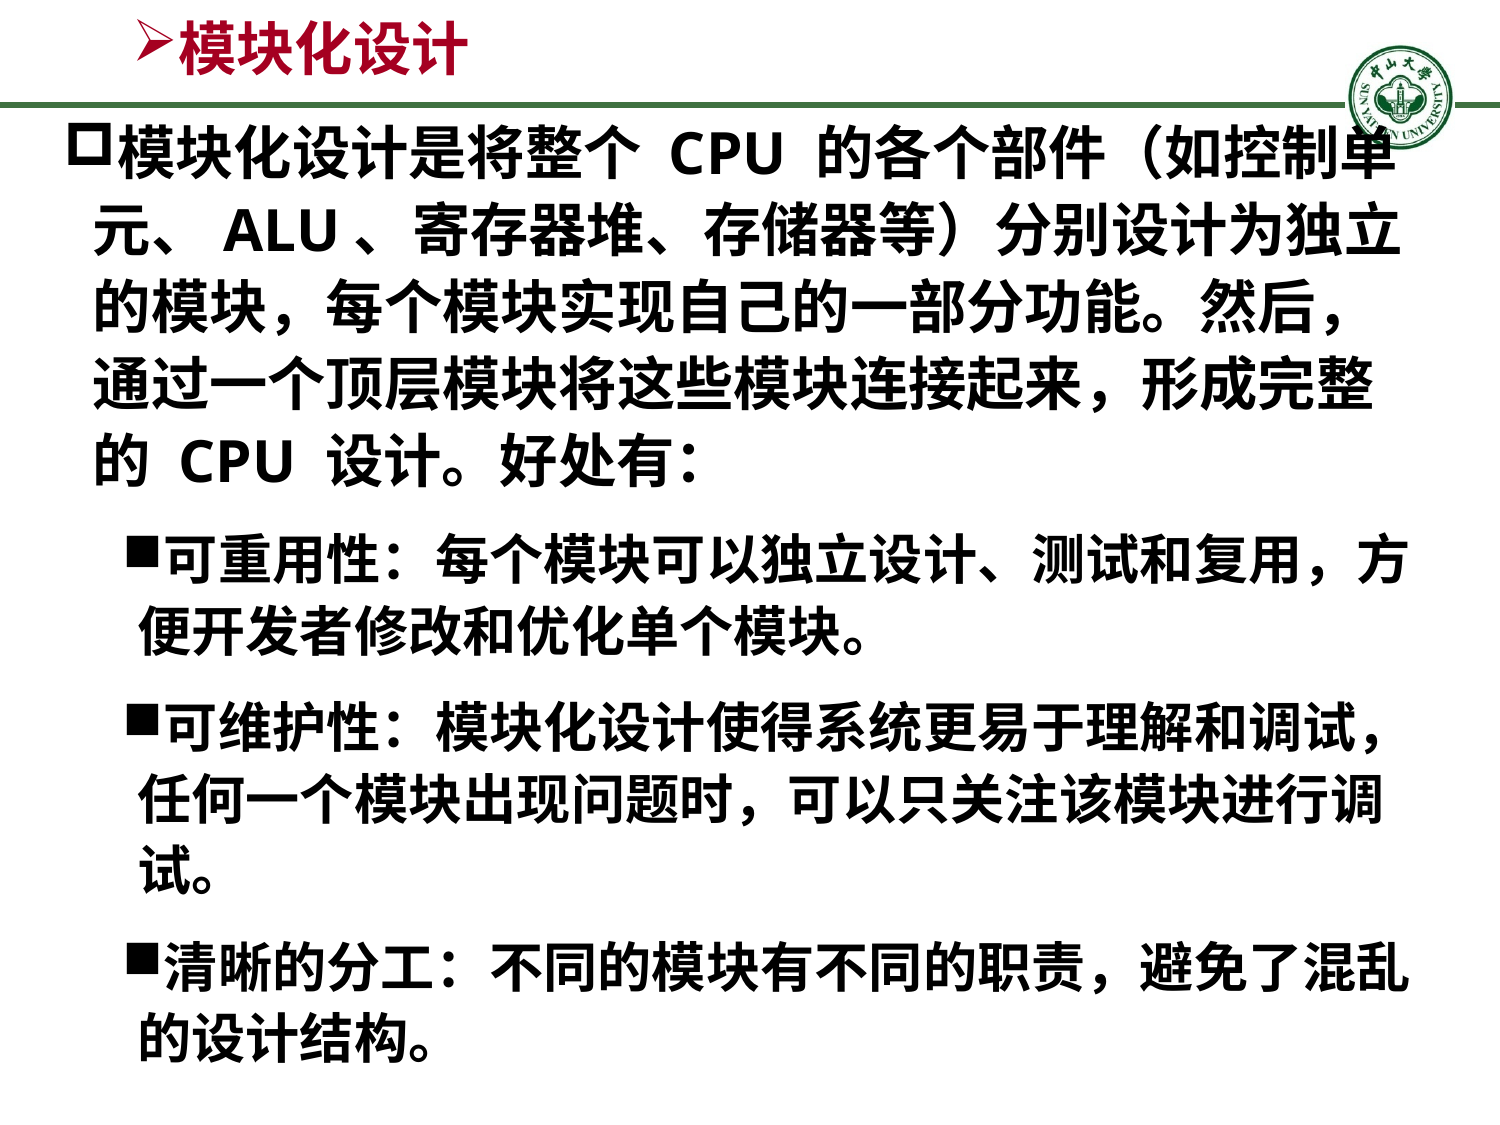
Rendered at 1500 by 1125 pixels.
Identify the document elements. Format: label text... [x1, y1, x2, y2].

title 模块化设计 [116, 30, 844, 91]
list 模块化设计是将整个 CPU 的各个部件（如控制单元、ALU、寄存器堆、存储器等）分别设计为独立的模块，每个模块实现自己的一部分功能。然后，通过一个顶层模块将这些模块连接起来，形成完整的 CPU 设计。好处有： 可重用性：每个模块可以独立设计、测试和复用，方便开发者修改和优化单个模块。 可维护性：模块化设计使得系统更易于理解和调试，任何一个模块出现问题时，可以只关注该模块进行调试。 清晰的分工：不同的模块有不同的职责，避免了混乱的设计结构。 [52, 105, 1442, 1075]
picture [1345, 42, 1455, 152]
